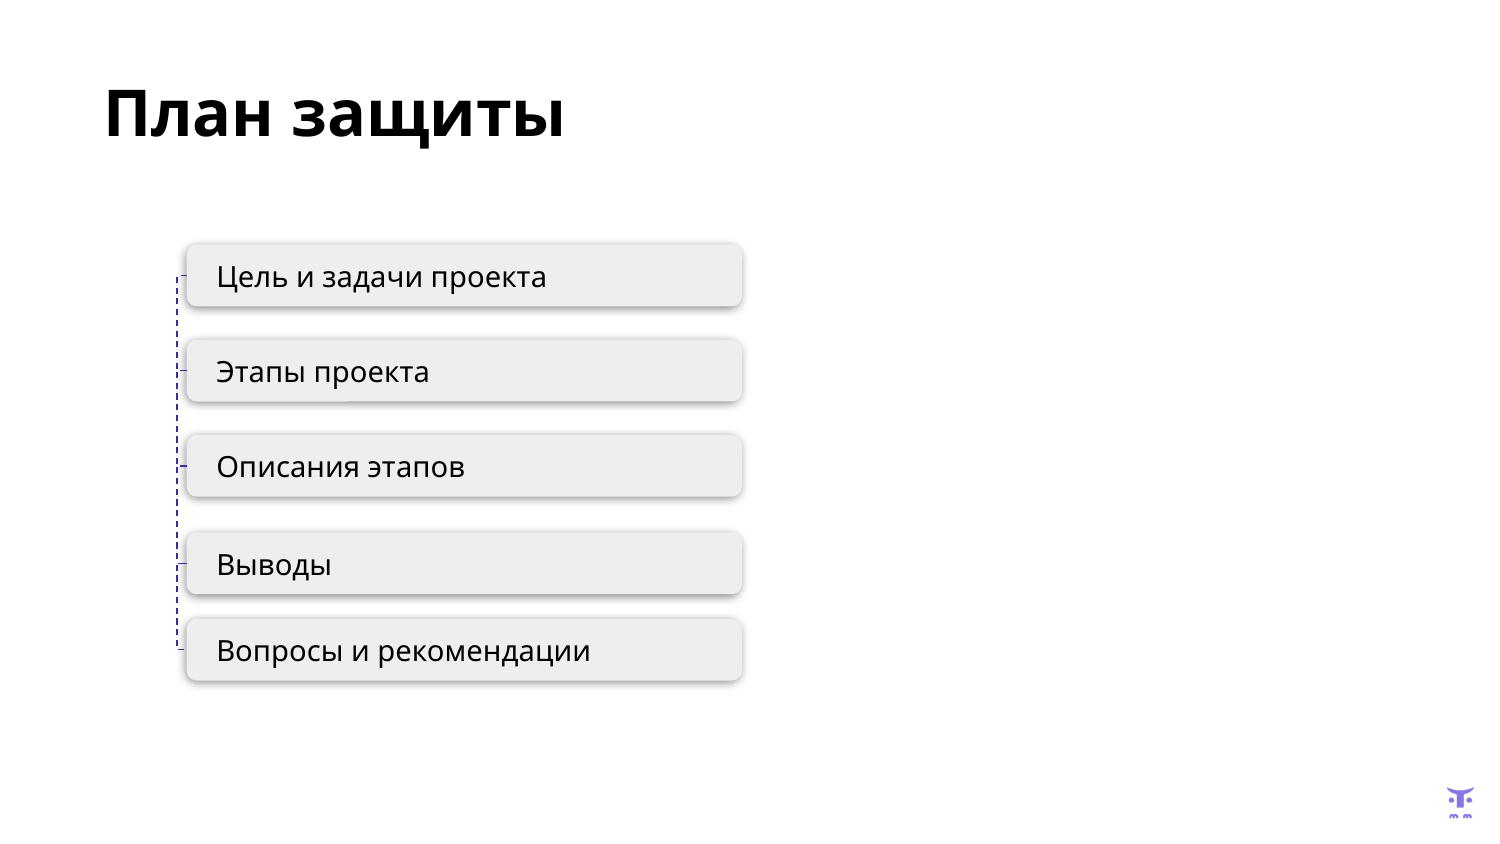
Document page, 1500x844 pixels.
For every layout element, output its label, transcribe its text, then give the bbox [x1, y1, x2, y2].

title План защиты [88, 57, 1487, 229]
text_box Описания этапов [192, 435, 742, 497]
text_box Вопросы и рекомендации [186, 618, 742, 681]
text_box Этапы проекта [192, 339, 742, 402]
text_box Цель и задачи проекта [186, 244, 742, 307]
picture [0, 0, 1500, 844]
text_box Выводы [192, 532, 742, 595]
